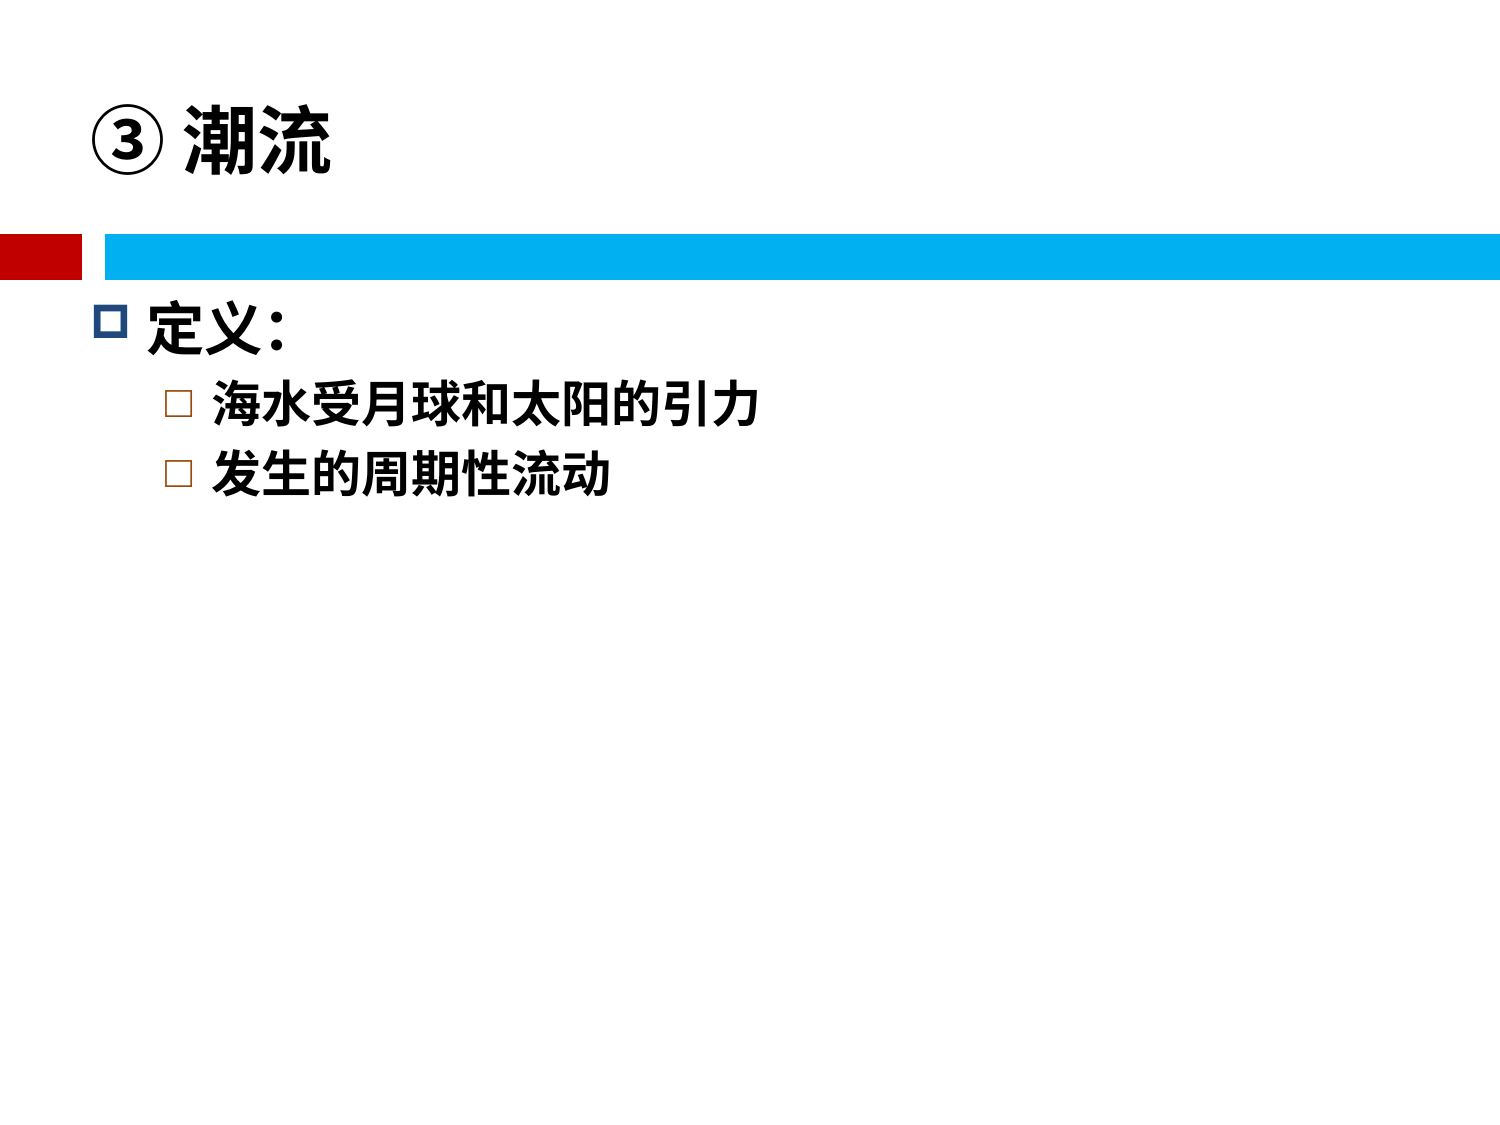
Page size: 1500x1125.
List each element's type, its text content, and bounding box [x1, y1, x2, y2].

list 定义： 海水受月球和太阳的引力 发生的周期性流动 [74, 284, 1426, 1028]
title ③潮流 [74, 44, 1426, 233]
